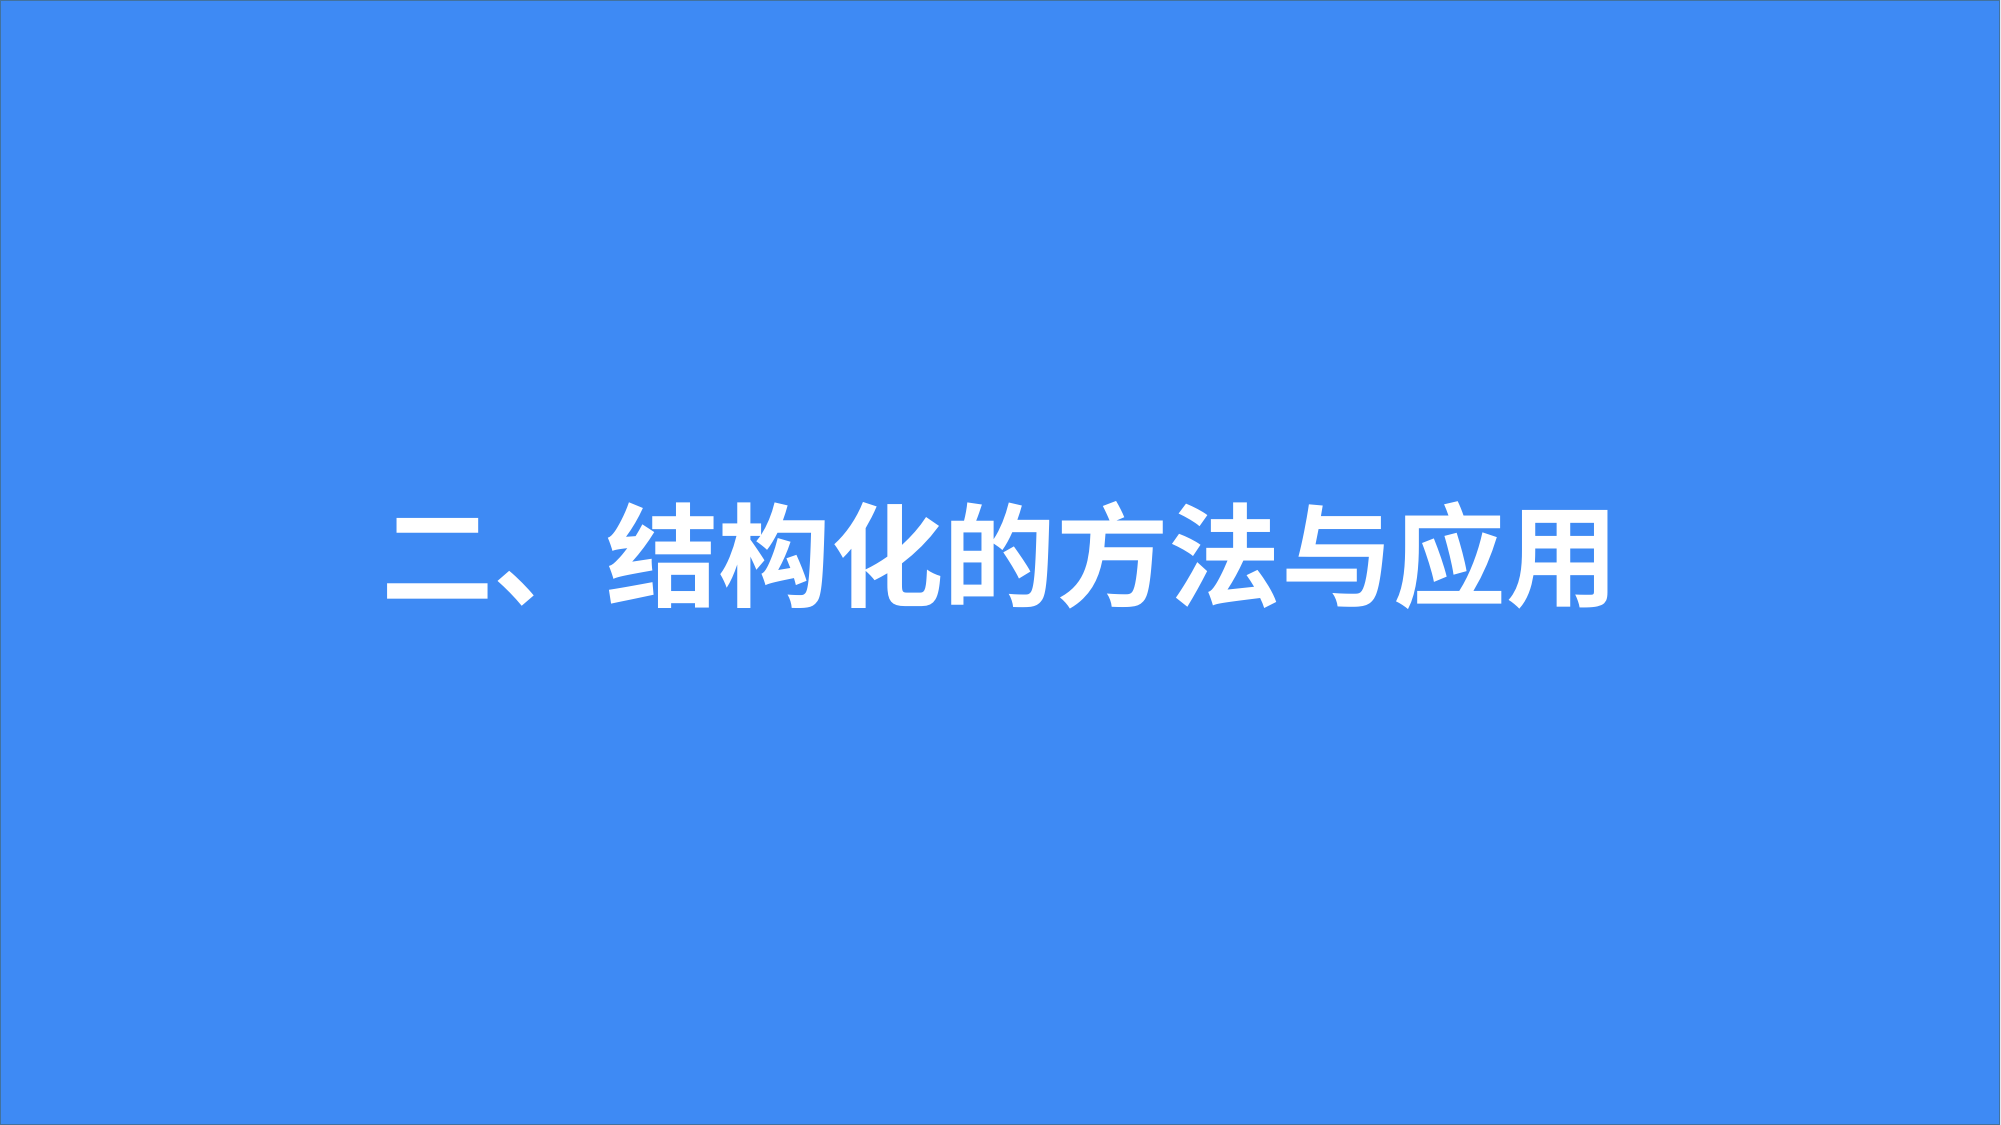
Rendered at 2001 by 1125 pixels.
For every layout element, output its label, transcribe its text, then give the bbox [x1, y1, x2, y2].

title 二、结构化的方法与应用 [77, 453, 1923, 672]
